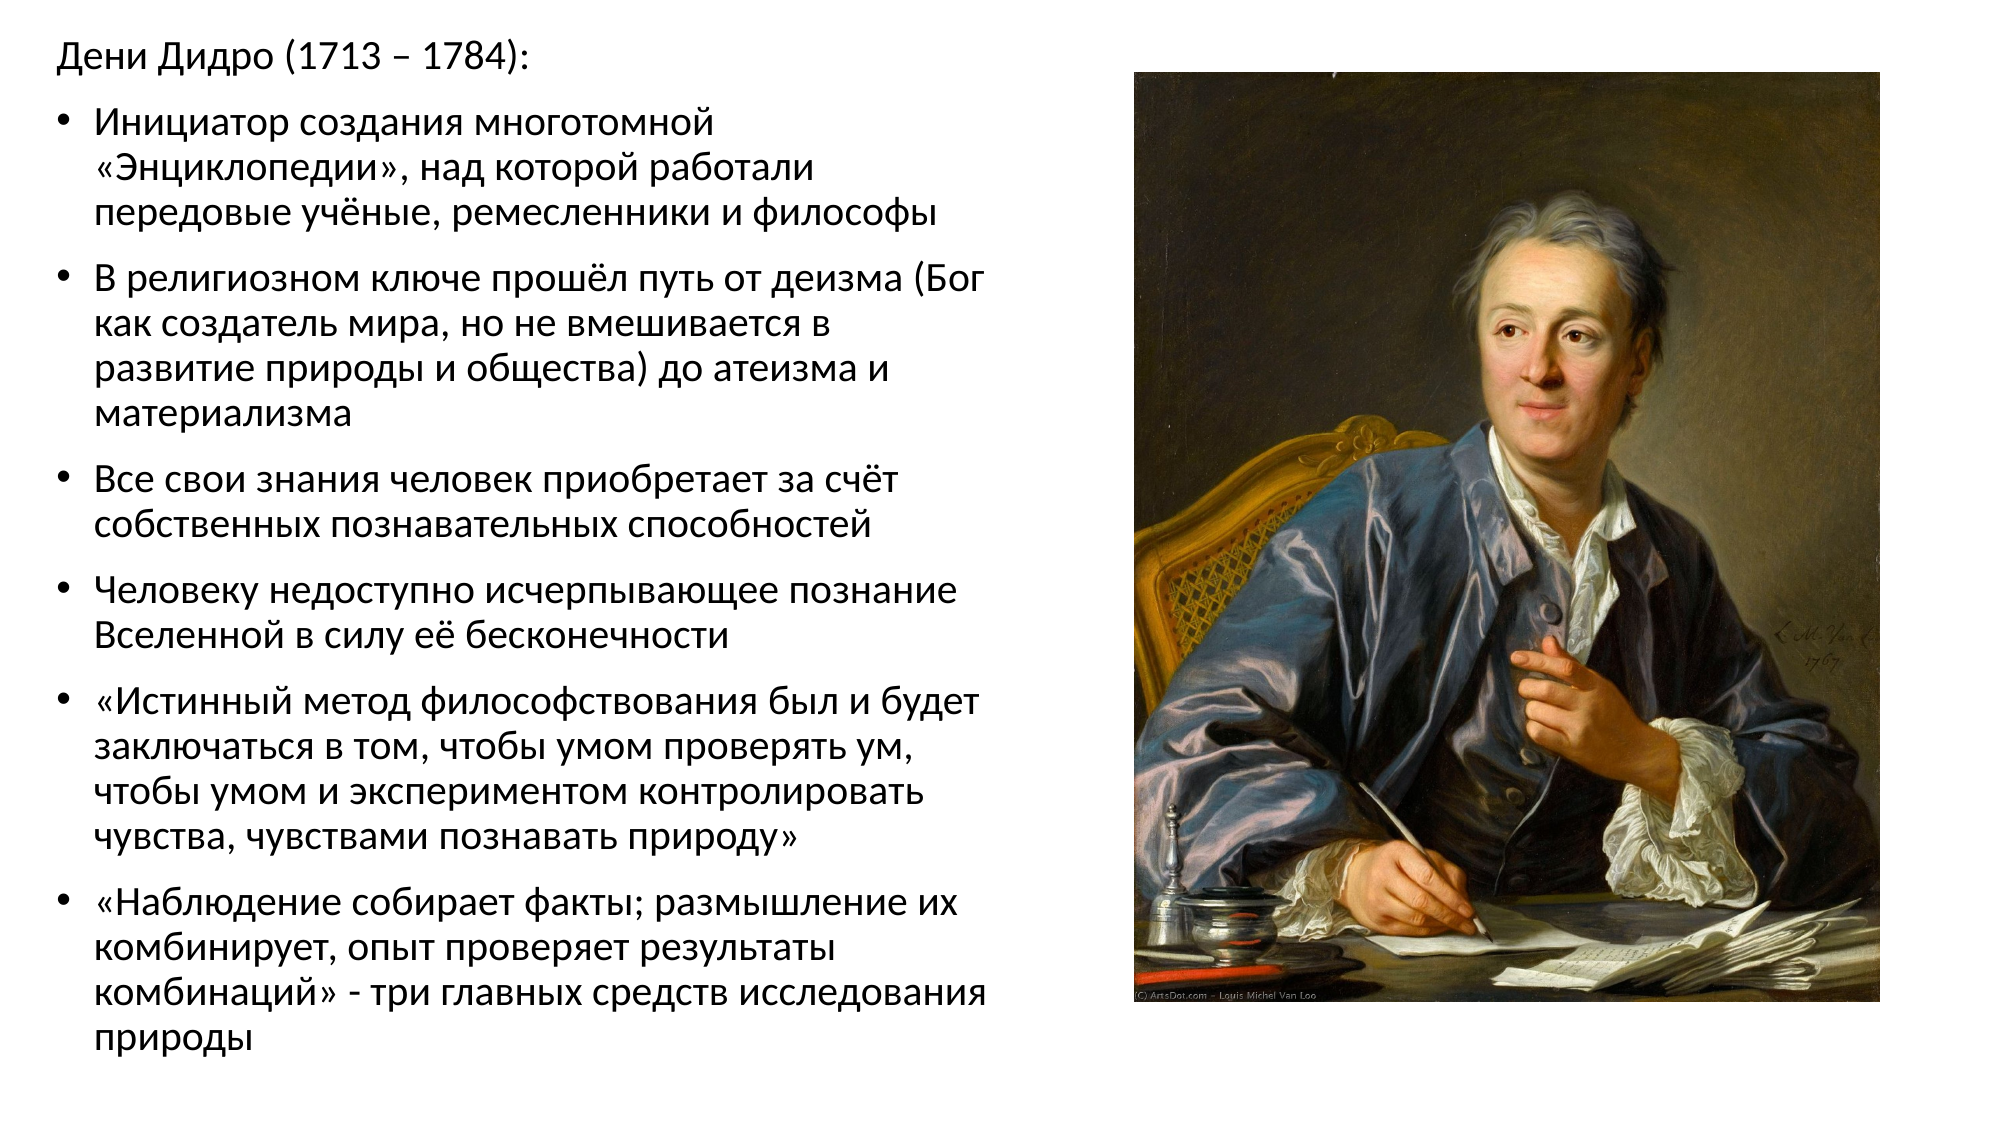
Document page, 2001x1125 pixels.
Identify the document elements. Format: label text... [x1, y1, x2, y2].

picture [1134, 72, 1880, 1002]
list Дени Дидро (1713 – 1784): Инициатор создания многотомной «Энциклопедии», над которой работали передовые учёные, ремесленники и философы В религиозном ключе прошёл путь от деизма (Бог как создатель мира, но не вмешивается в развитие природы и общества) до атеизма и материализма Все свои знания человек приобретает за счёт собственных познавательных способностей Человеку недоступно исчерпывающее познание Вселенной в силу её бесконечности «Истинный метод философствования был и будет заключаться в том, чтобы умом проверять ум, чтобы умом и экспериментом контролировать чувства, чувствами познавать природу» «Наблюдение собирает факты; размышление их комбинирует, опыт проверяет результаты комбинаций» - три главных средств исследования природы [41, 25, 1016, 1092]
